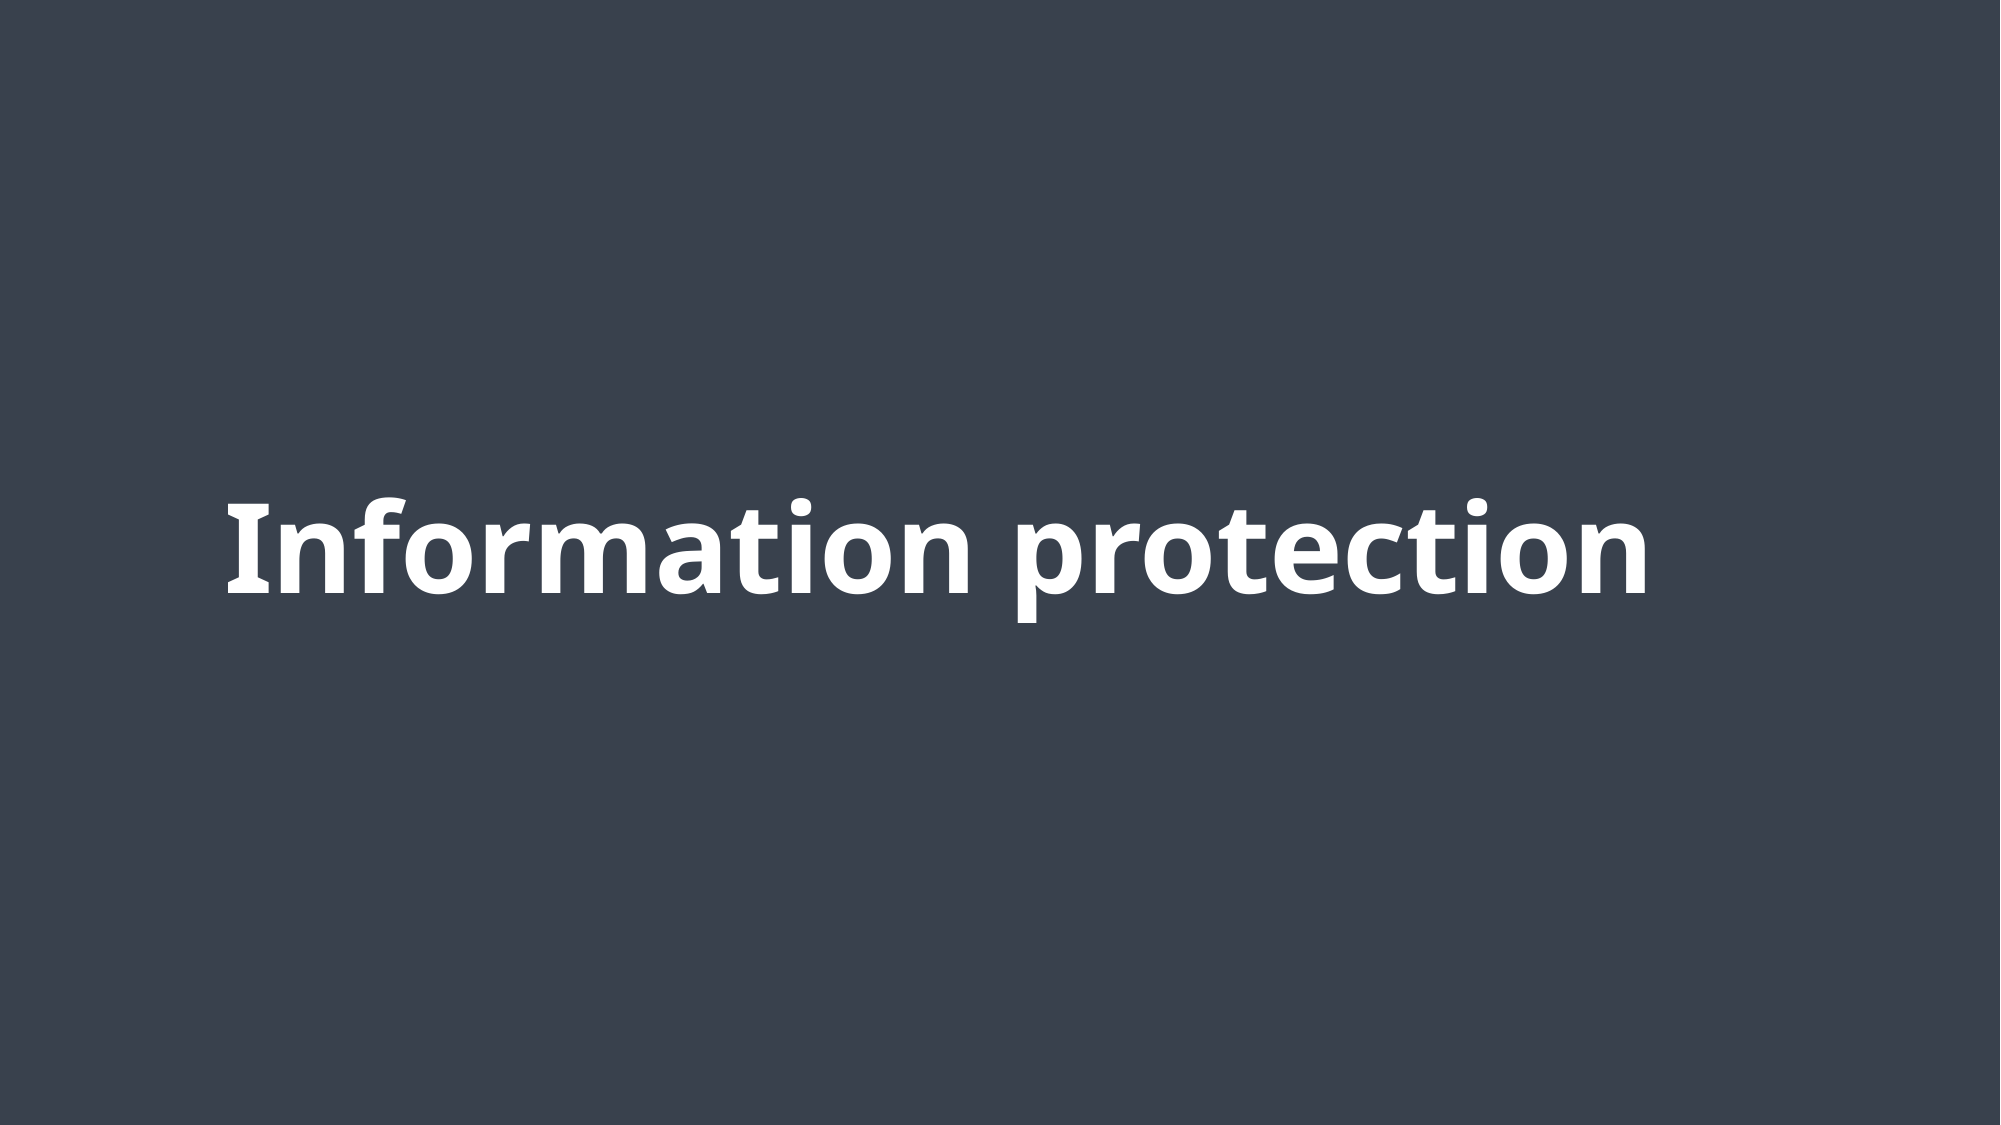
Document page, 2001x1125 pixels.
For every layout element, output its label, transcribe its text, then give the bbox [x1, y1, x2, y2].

title Information protection [135, 230, 1744, 629]
